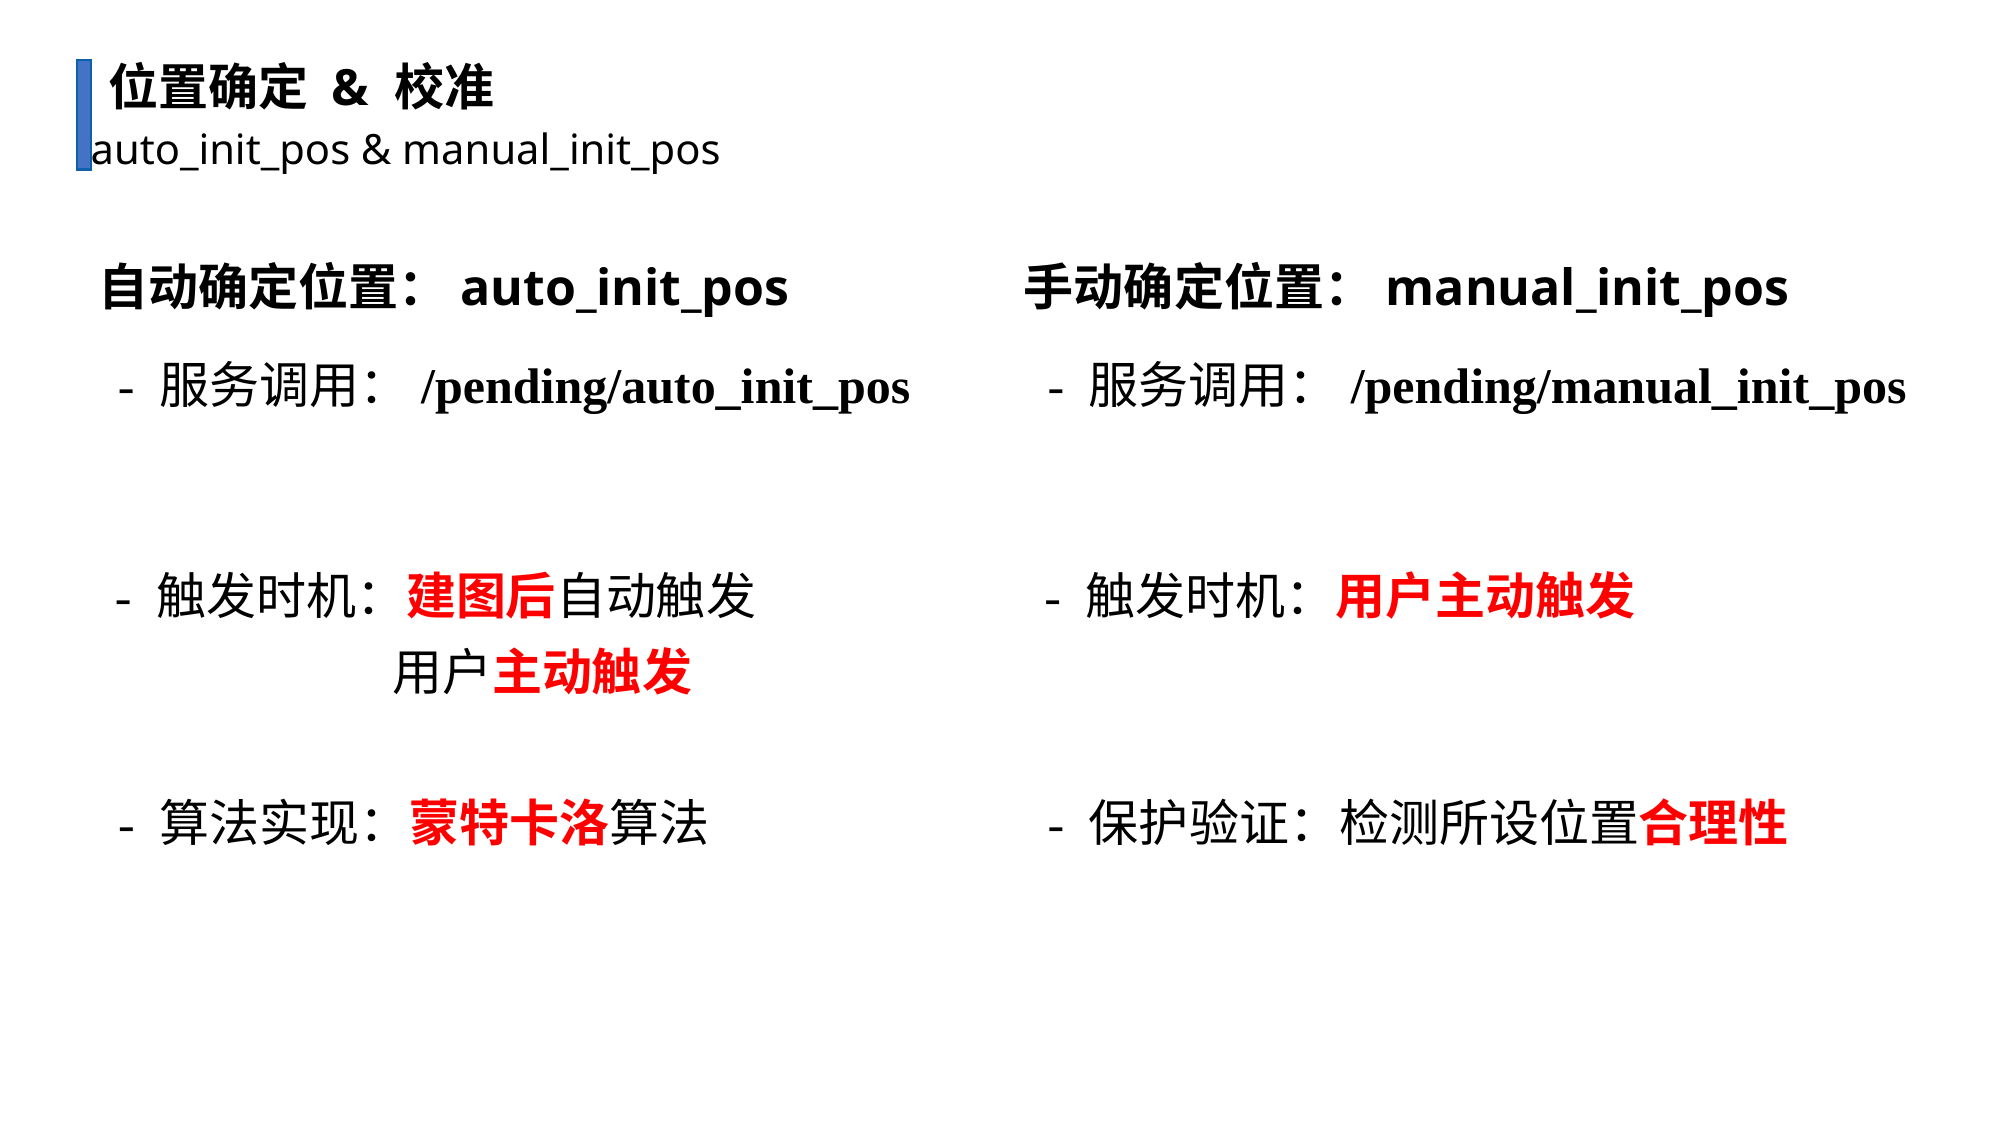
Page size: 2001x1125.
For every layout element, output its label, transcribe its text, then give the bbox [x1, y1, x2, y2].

text_box - 服务调用：/pending/auto_init_pos [103, 346, 950, 422]
text_box - 保护验证：检测所设位置合理性 [1032, 784, 1866, 860]
text_box 自动确定位置：auto_init_pos [83, 248, 805, 323]
text_box 位置确定 & 校准 [93, 48, 509, 115]
text_box - 触发时机：用户主动触发 [1029, 557, 1712, 633]
text_box - 服务调用：/pending/manual_init_pos [1032, 346, 1937, 422]
text_box - 算法实现：蒙特卡洛算法 [103, 784, 786, 860]
text_box - 触发时机：建图后自动触发 [99, 557, 782, 633]
text_box 手动确定位置：manual_init_pos [1009, 248, 1805, 323]
text_box [76, 59, 92, 115]
text_box auto_init_pos & manual_init_pos [75, 115, 736, 181]
text_box 用户主动触发 [377, 633, 725, 708]
